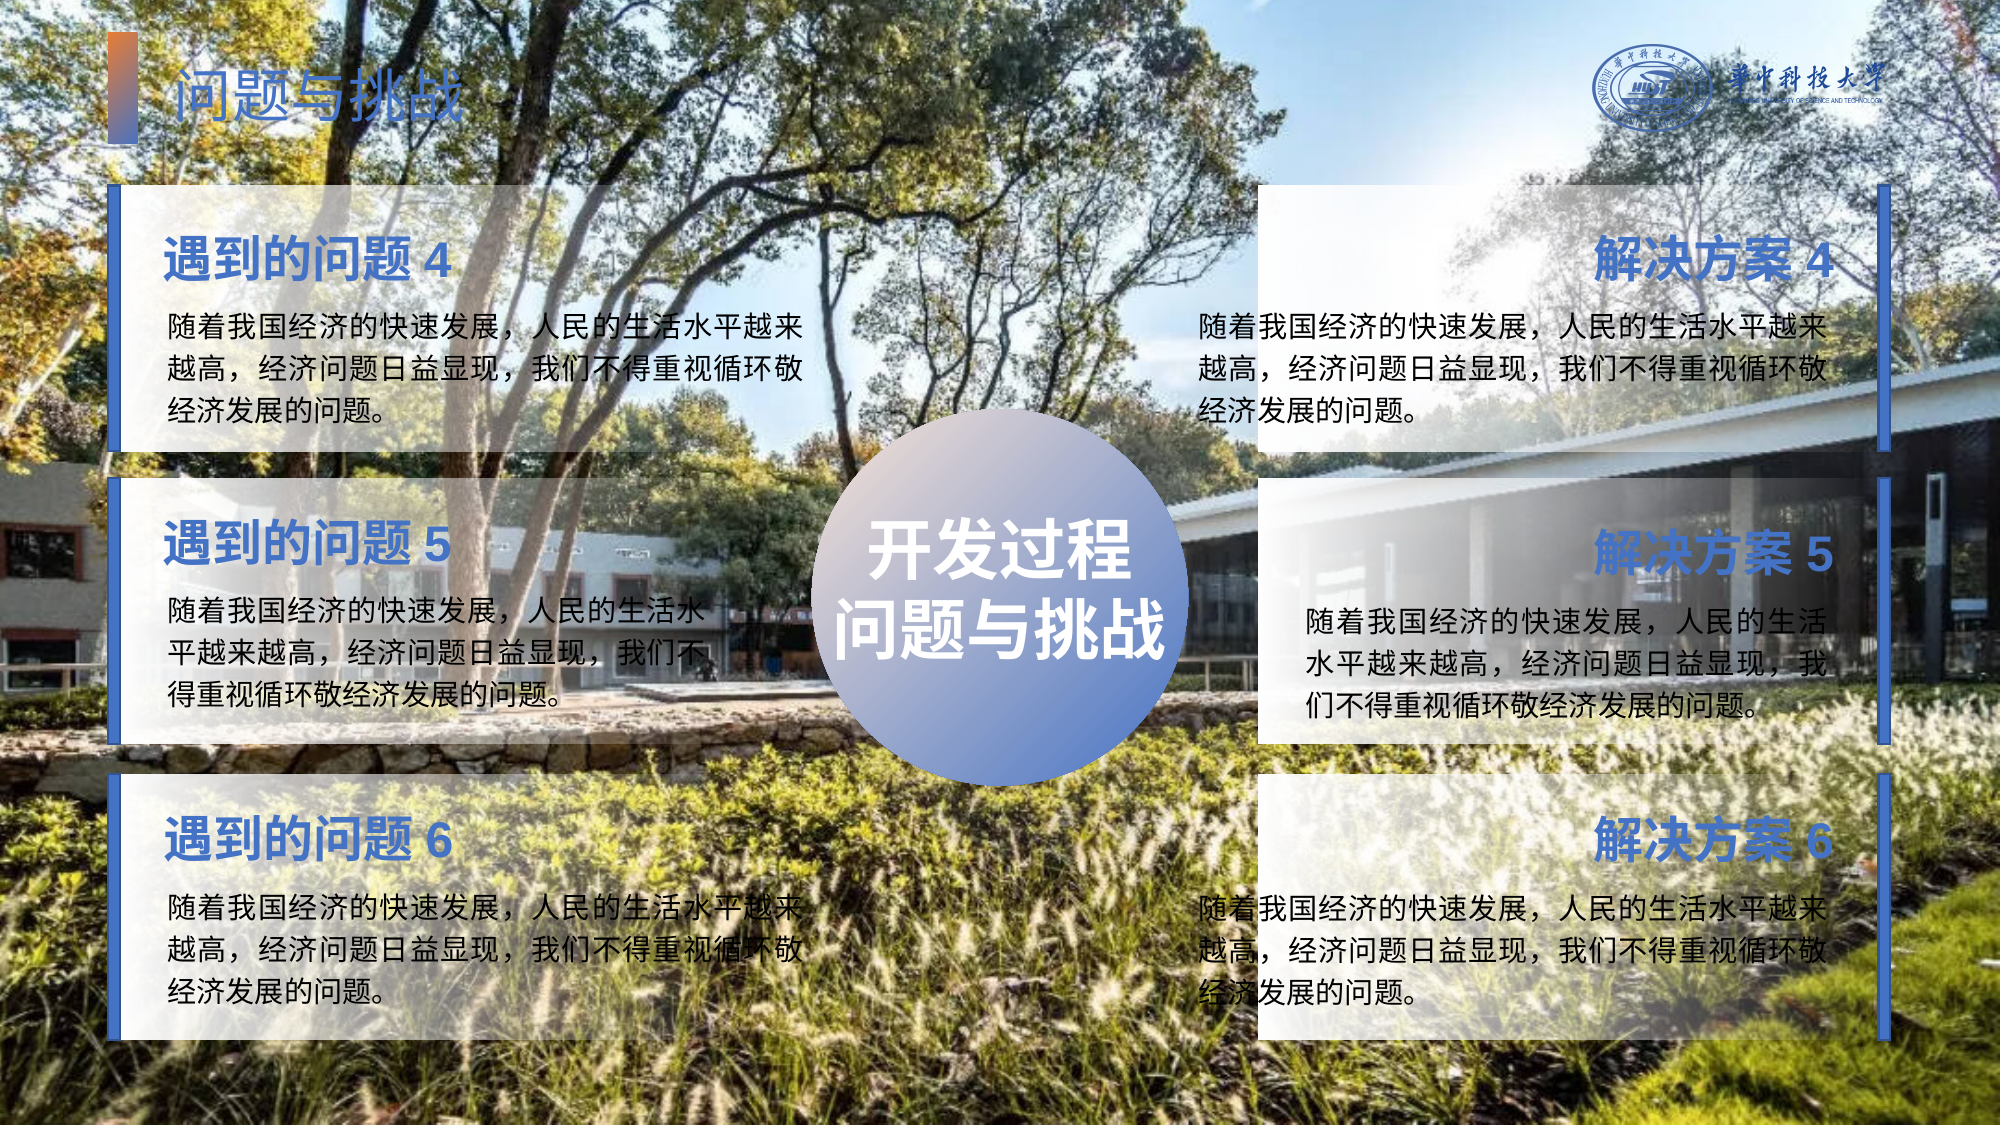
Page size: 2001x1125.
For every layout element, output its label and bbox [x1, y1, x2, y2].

text_box [107, 774, 740, 1040]
picture [0, 0, 2000, 1125]
text_box [1258, 478, 1891, 744]
text_box [1258, 185, 1891, 452]
text_box [107, 478, 740, 744]
text_box [1258, 774, 1891, 1040]
text_box [107, 185, 740, 452]
text_box [774, 369, 1226, 820]
